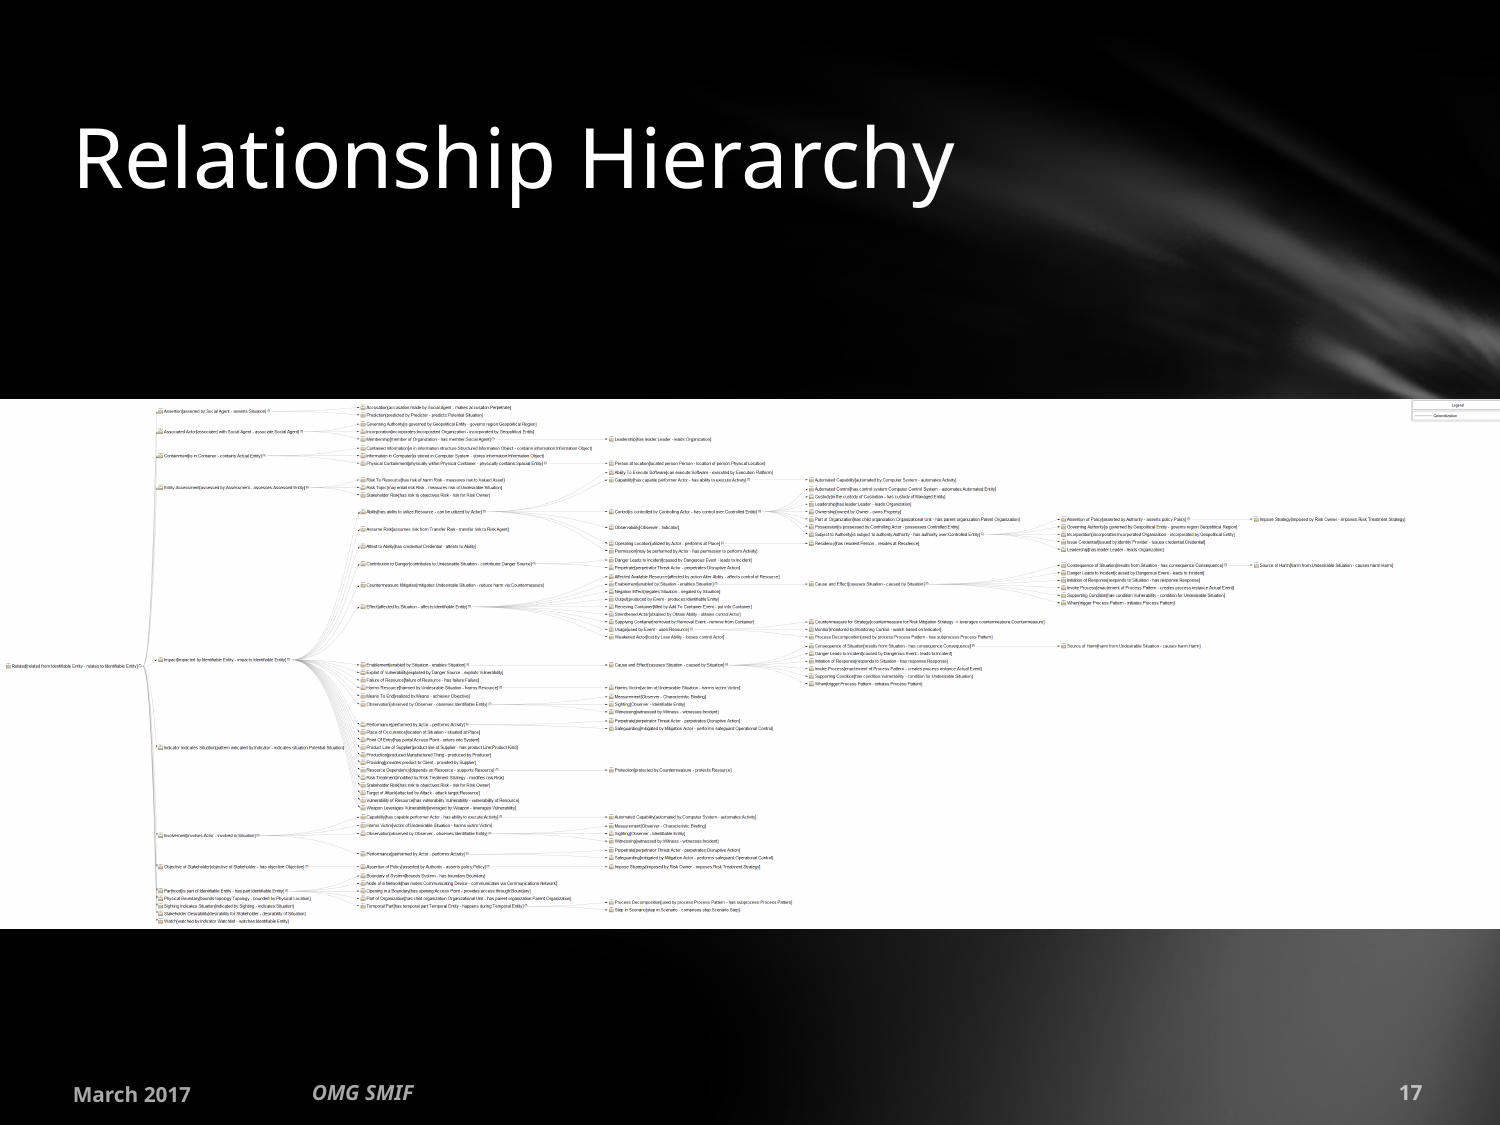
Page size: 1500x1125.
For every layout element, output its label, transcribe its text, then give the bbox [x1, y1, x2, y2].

footer OMG SMIF [296, 1073, 968, 1115]
slide_number 17 [1293, 1073, 1438, 1115]
title Relationship Hierarchy [57, 37, 1318, 213]
picture [0, 399, 1500, 929]
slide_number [57, 1073, 296, 1115]
